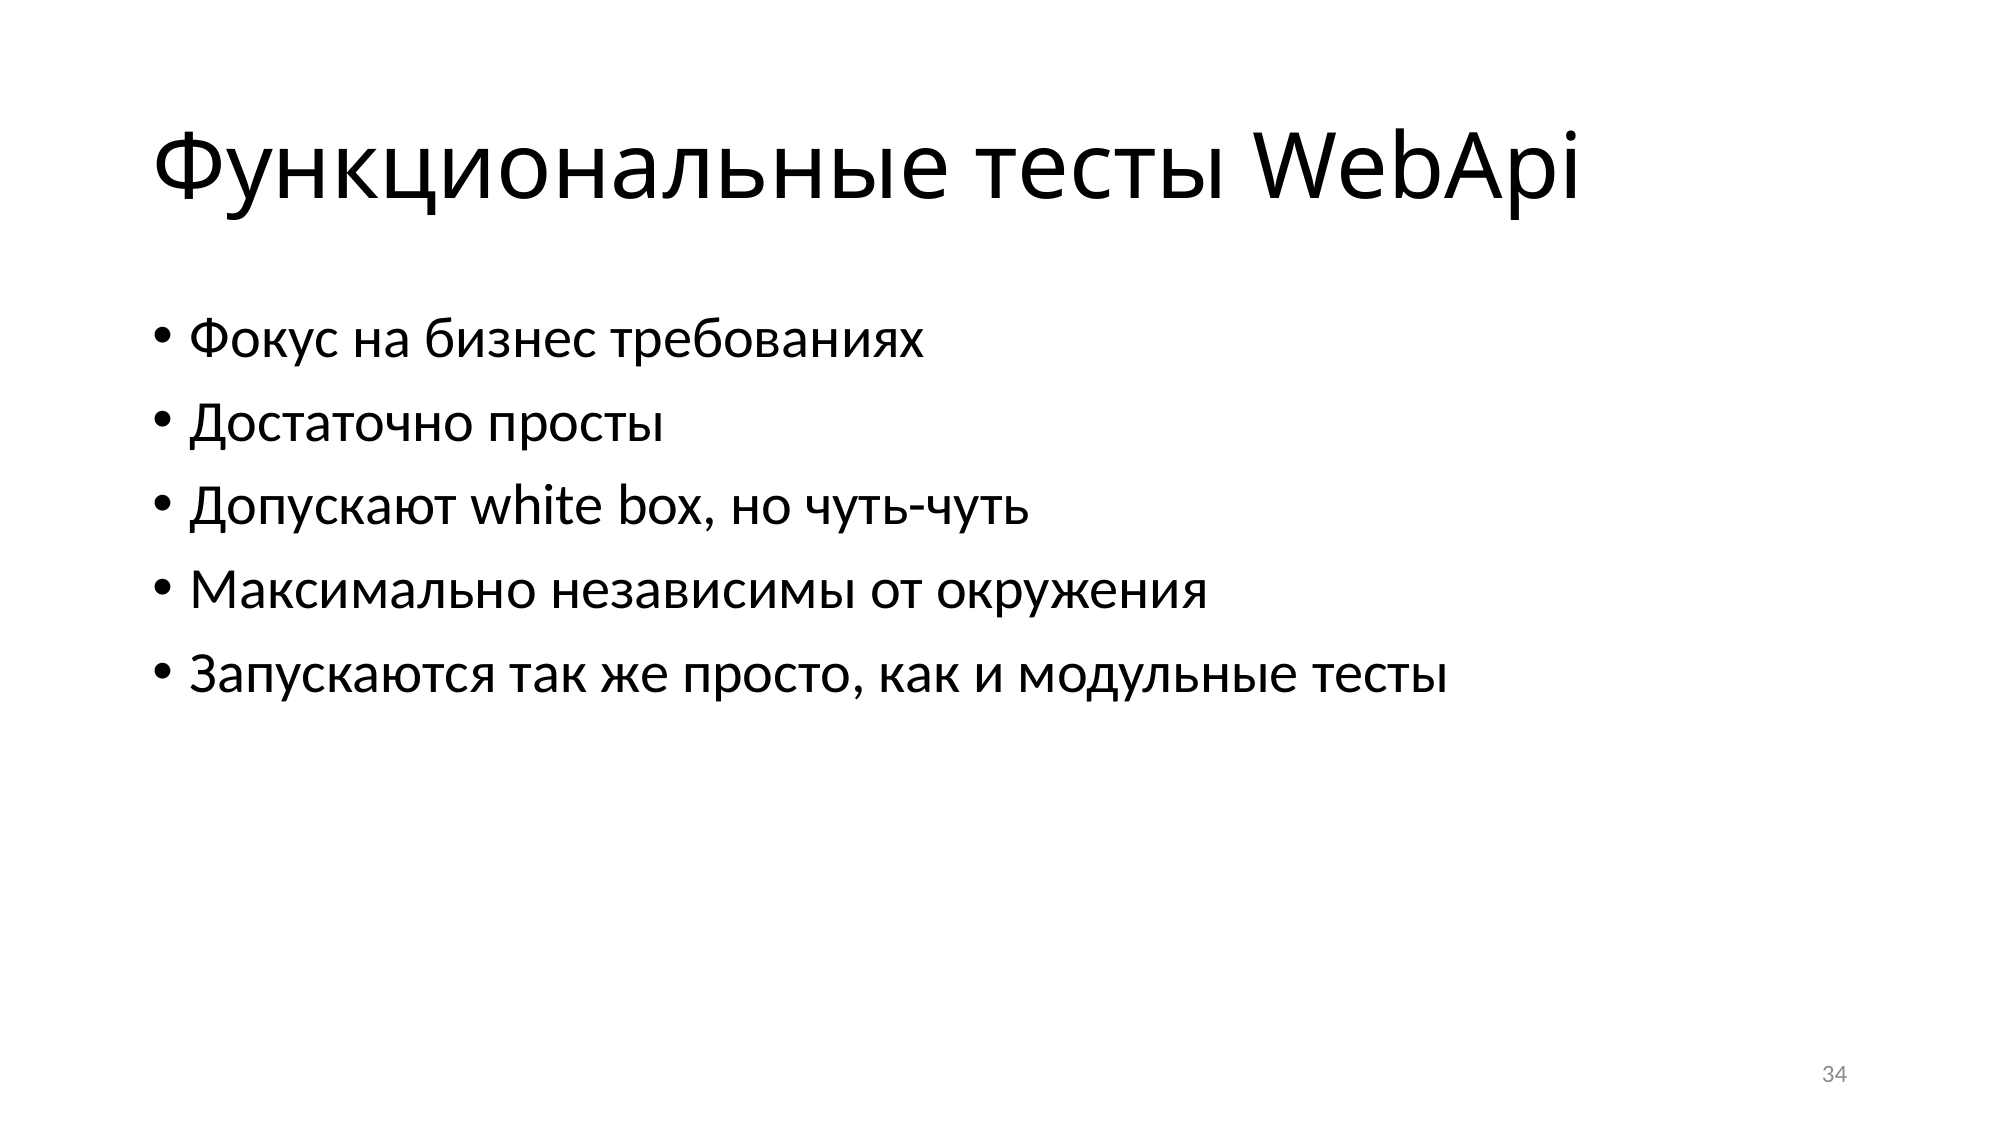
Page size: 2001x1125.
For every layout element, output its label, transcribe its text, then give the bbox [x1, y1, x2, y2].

slide_number 34 [1412, 1042, 1863, 1103]
list Фокус на бизнес требованиях Достаточно просты Допускают white box, но чуть-чуть Максимально независимы от окружения Запускаются так же просто, как и модульные тесты [137, 299, 1863, 1014]
title Функциональные тесты WebApi [137, 59, 1863, 278]
